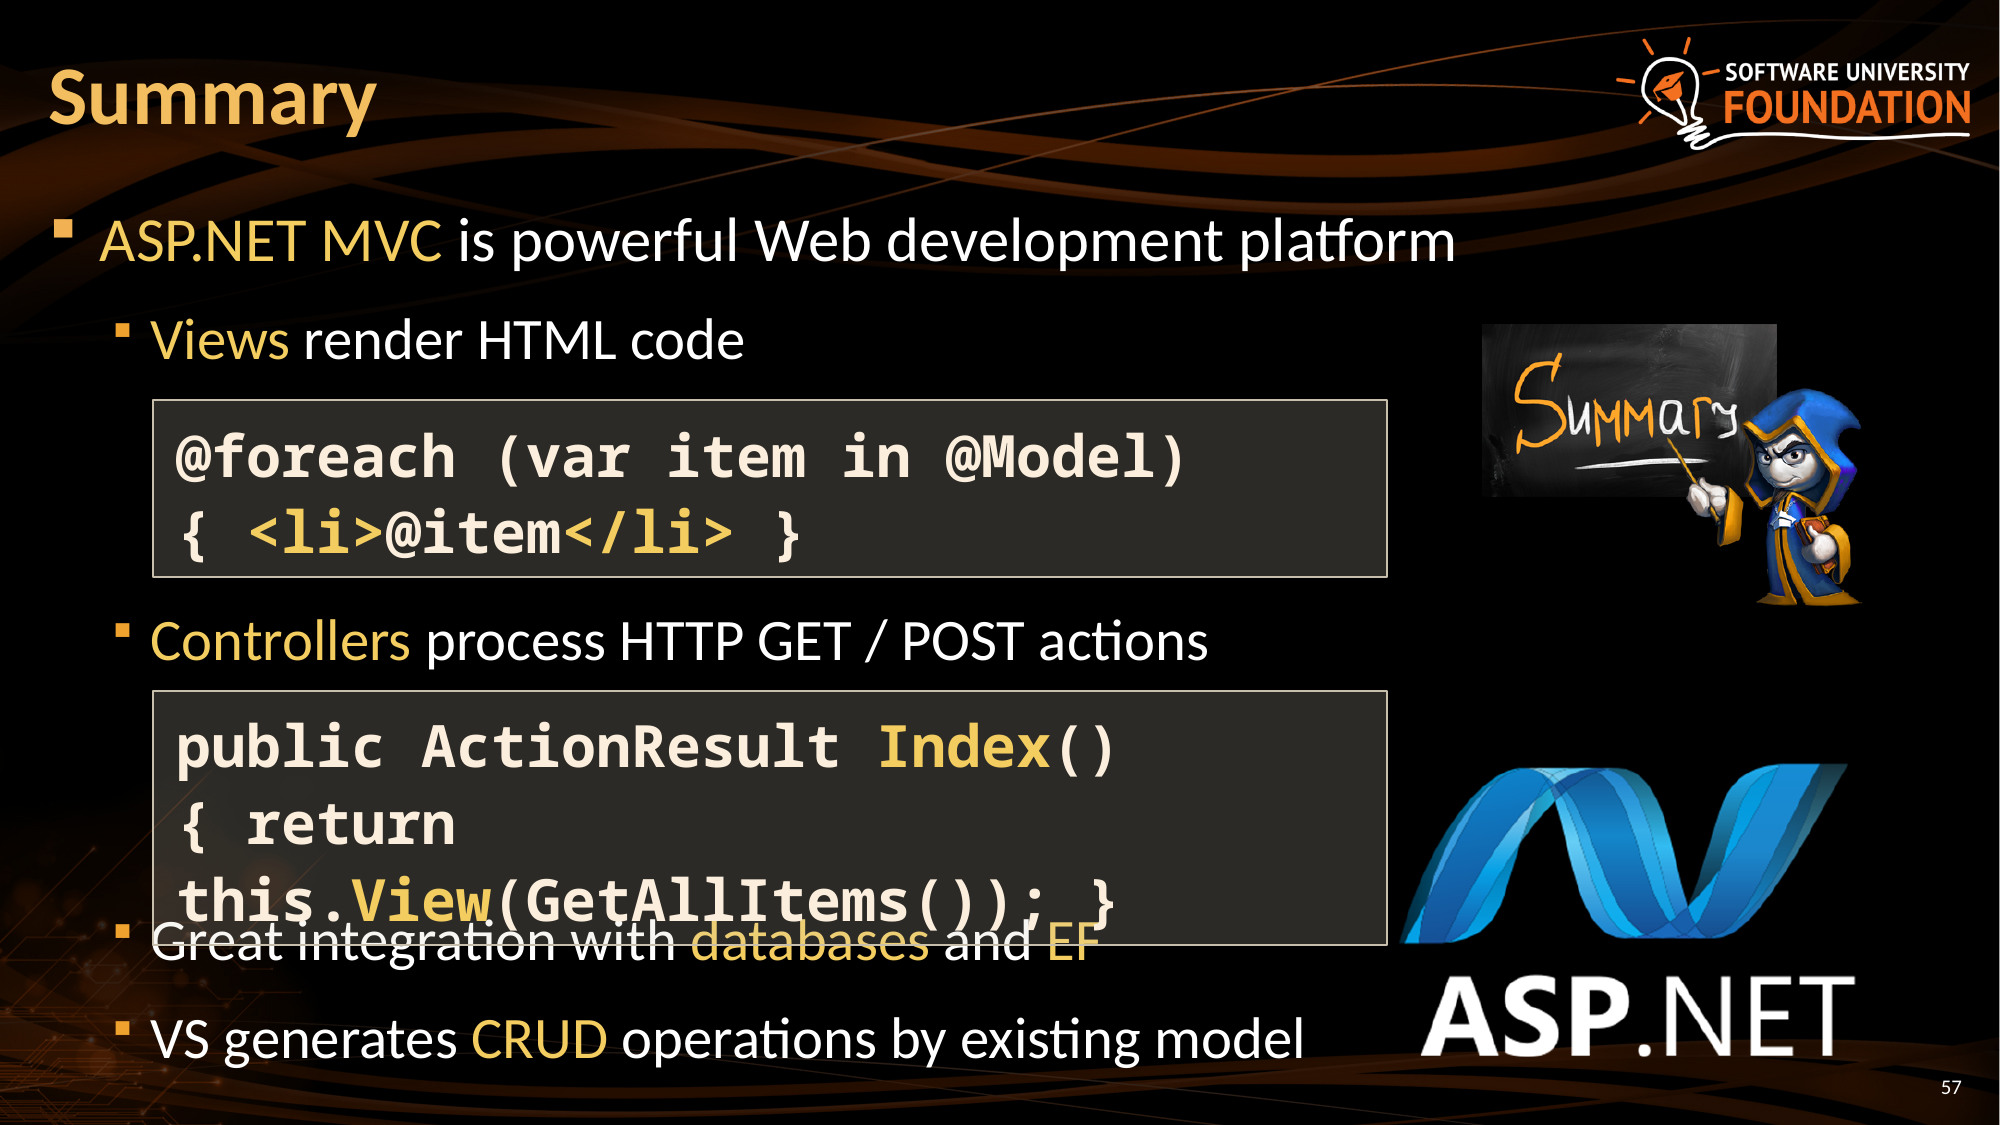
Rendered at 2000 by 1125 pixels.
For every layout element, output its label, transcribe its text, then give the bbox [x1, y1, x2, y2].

text_box public ActionResult Index() { return this.View(GetAllItems()); } [152, 690, 1388, 946]
text_box @foreach (var item in @Model) { <li>@item</li> } [152, 399, 1388, 578]
picture [0, 0, 2000, 1125]
slide_number 57 [1897, 1070, 1968, 1103]
list ASP.NET MVC is powerful Web development platform Views render HTML code Controllers process HTTP GET / POST actions Great integration with databases and EF VS generates CRUD operations by existing model [31, 189, 1483, 1103]
title Summary [30, 6, 1602, 189]
